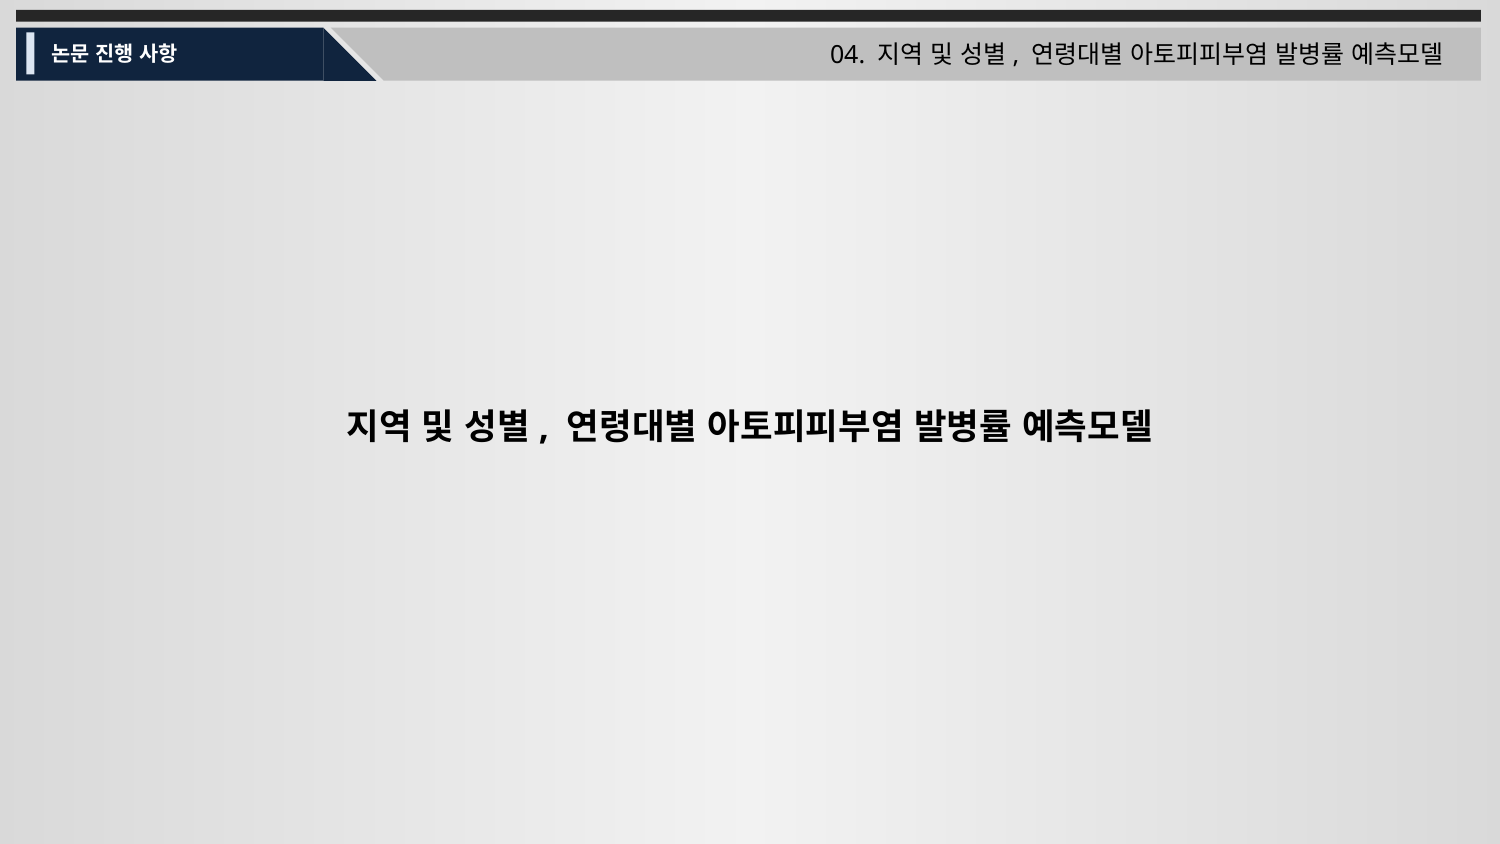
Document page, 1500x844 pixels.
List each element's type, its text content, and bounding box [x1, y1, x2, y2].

text_box 논문 진행 사항 [36, 33, 207, 73]
text_box [321, 25, 328, 83]
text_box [330, 27, 1482, 81]
text_box [14, 8, 1483, 24]
text_box [14, 26, 321, 83]
text_box [24, 30, 37, 76]
text_box 지역 및 성별, 연령대별 아토피피부염 발병률 예측모델 [331, 396, 1169, 454]
